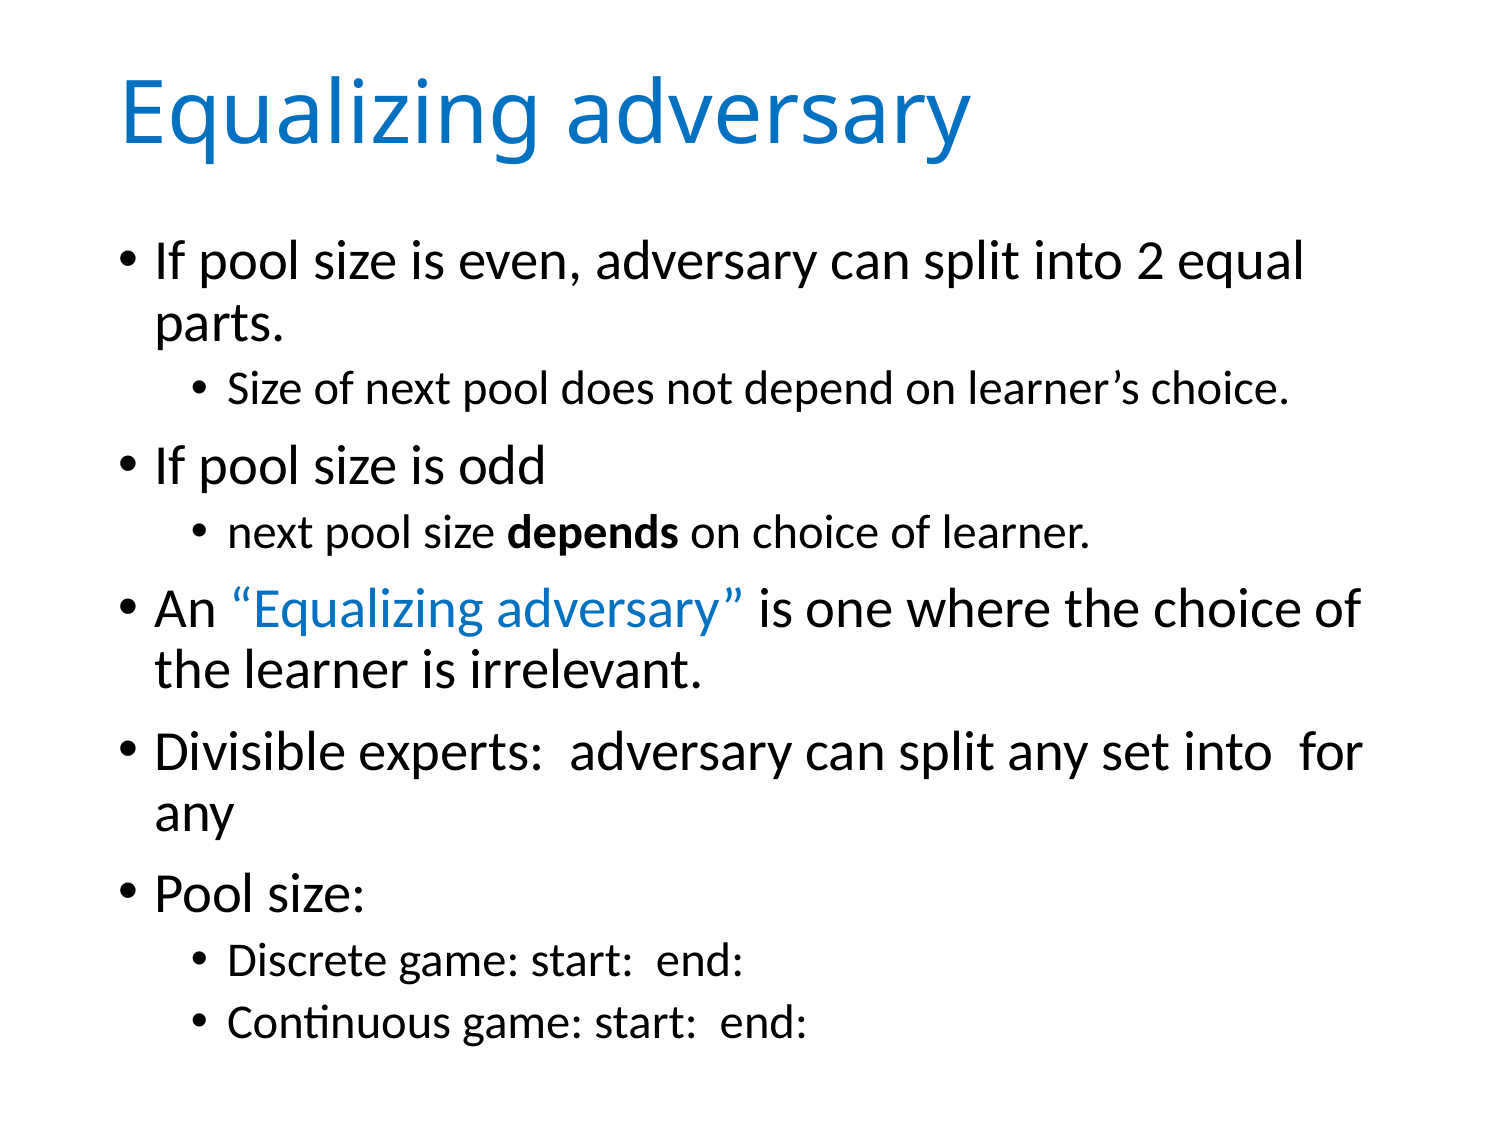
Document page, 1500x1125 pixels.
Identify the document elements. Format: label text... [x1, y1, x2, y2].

title Equalizing adversary [103, 59, 1397, 171]
